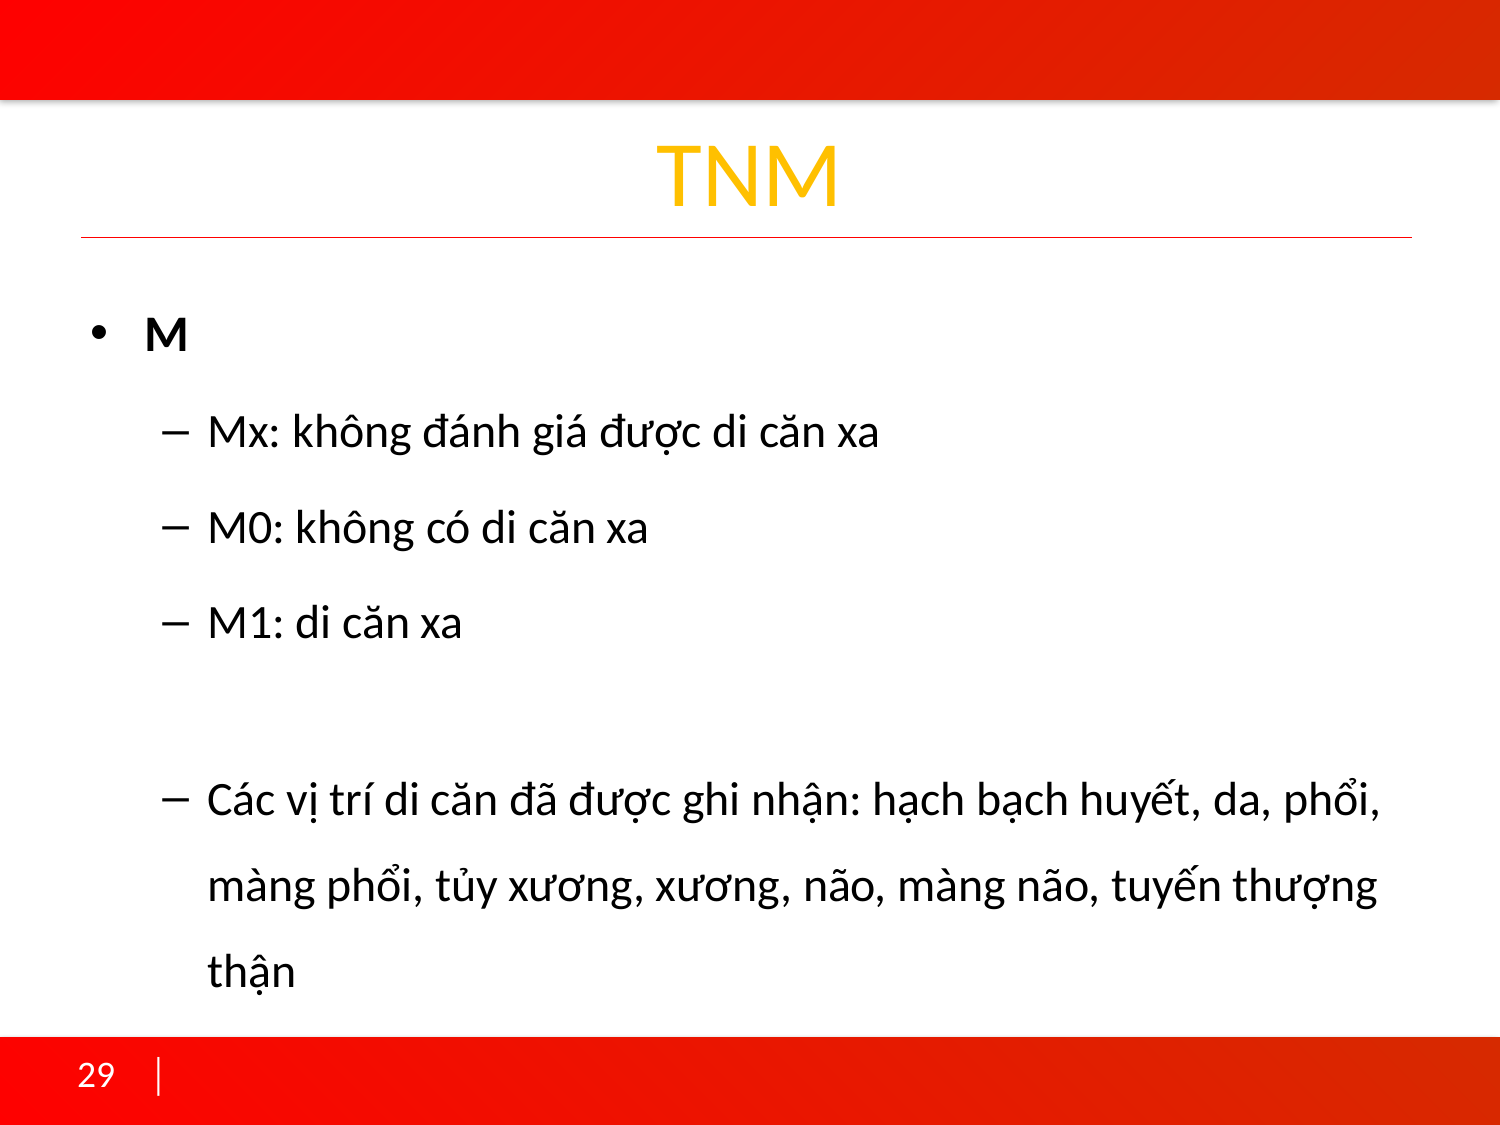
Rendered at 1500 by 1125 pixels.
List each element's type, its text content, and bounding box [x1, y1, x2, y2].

title TNM [75, 45, 1425, 233]
list M Mx: không đánh giá được di căn xa M0: không có di căn xa M1: di căn xa Các vị trí di căn đã được ghi nhận: hạch bạch huyết, da, phổi, màng phổi, tủy xương, xương, não, màng não, tuyến thượng thận [75, 262, 1425, 1005]
